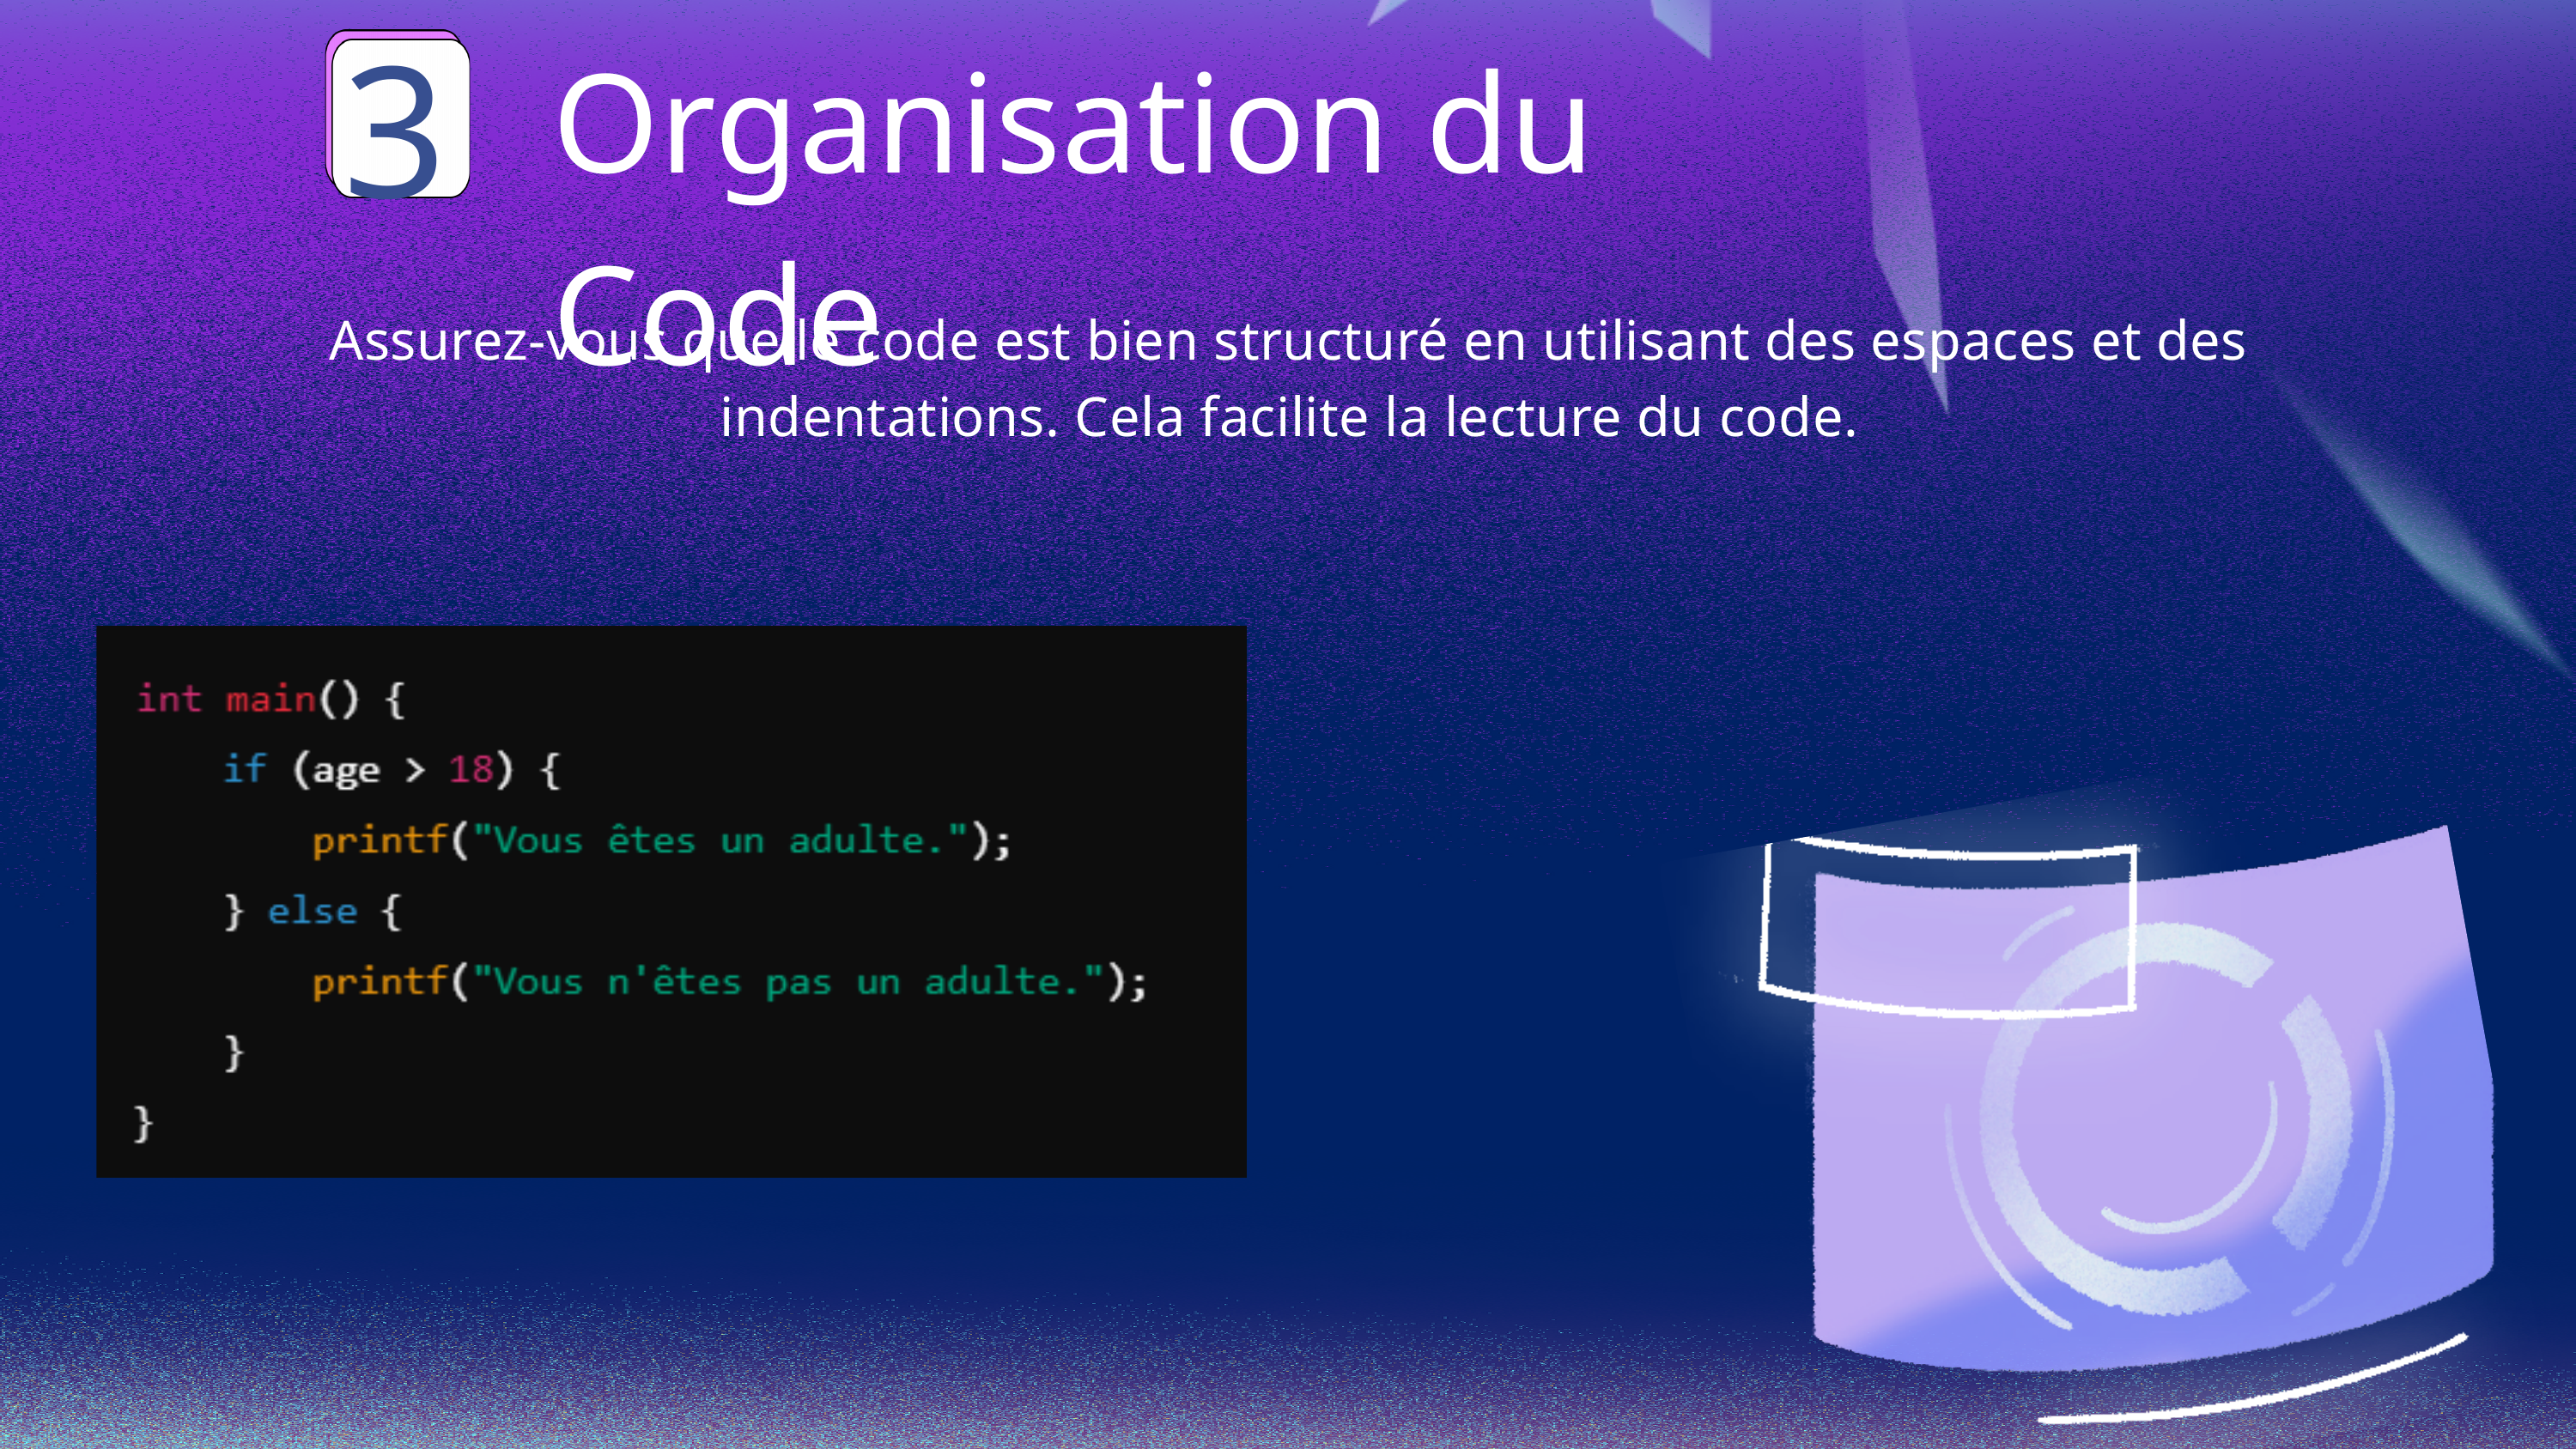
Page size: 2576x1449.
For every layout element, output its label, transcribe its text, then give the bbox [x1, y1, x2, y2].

text_box [96, 626, 1247, 1178]
text_box [172, 0, 2576, 694]
text_box [0, 0, 2576, 1449]
text_box [1657, 725, 2549, 1449]
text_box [325, 0, 471, 218]
text_box Organisation du Code [552, 9, 1681, 294]
text_box Assurez-vous que le code est bien structuré en utilisant des espaces et des indentations. Cela facilite la lecture du code. [177, 294, 2404, 447]
